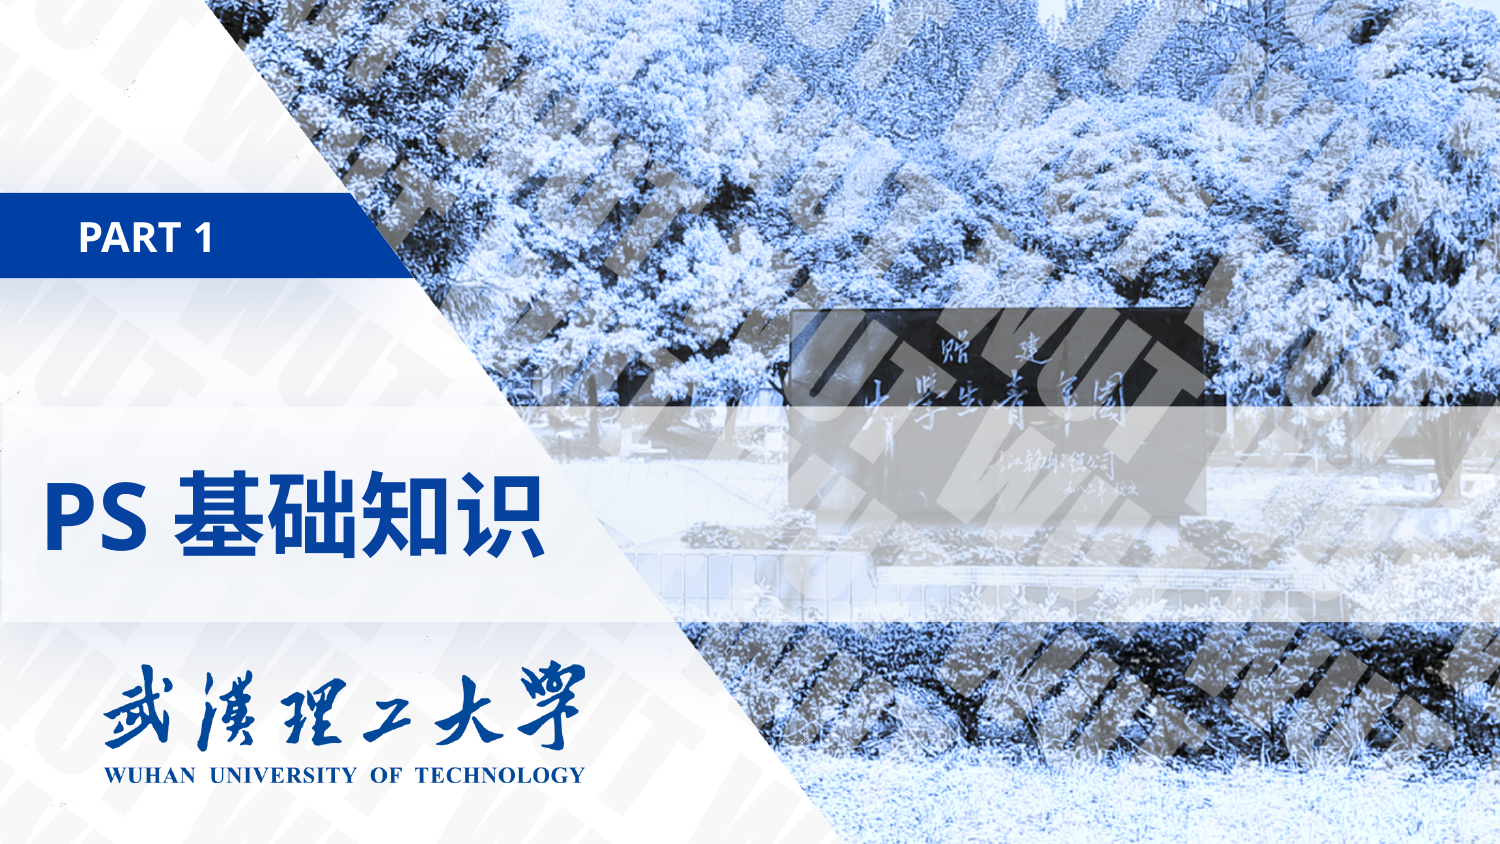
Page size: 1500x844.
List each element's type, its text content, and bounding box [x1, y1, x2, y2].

picture [0, 0, 1500, 844]
text_box PART 1 [0, 191, 415, 280]
title PS基础知识 [24, 452, 1319, 579]
